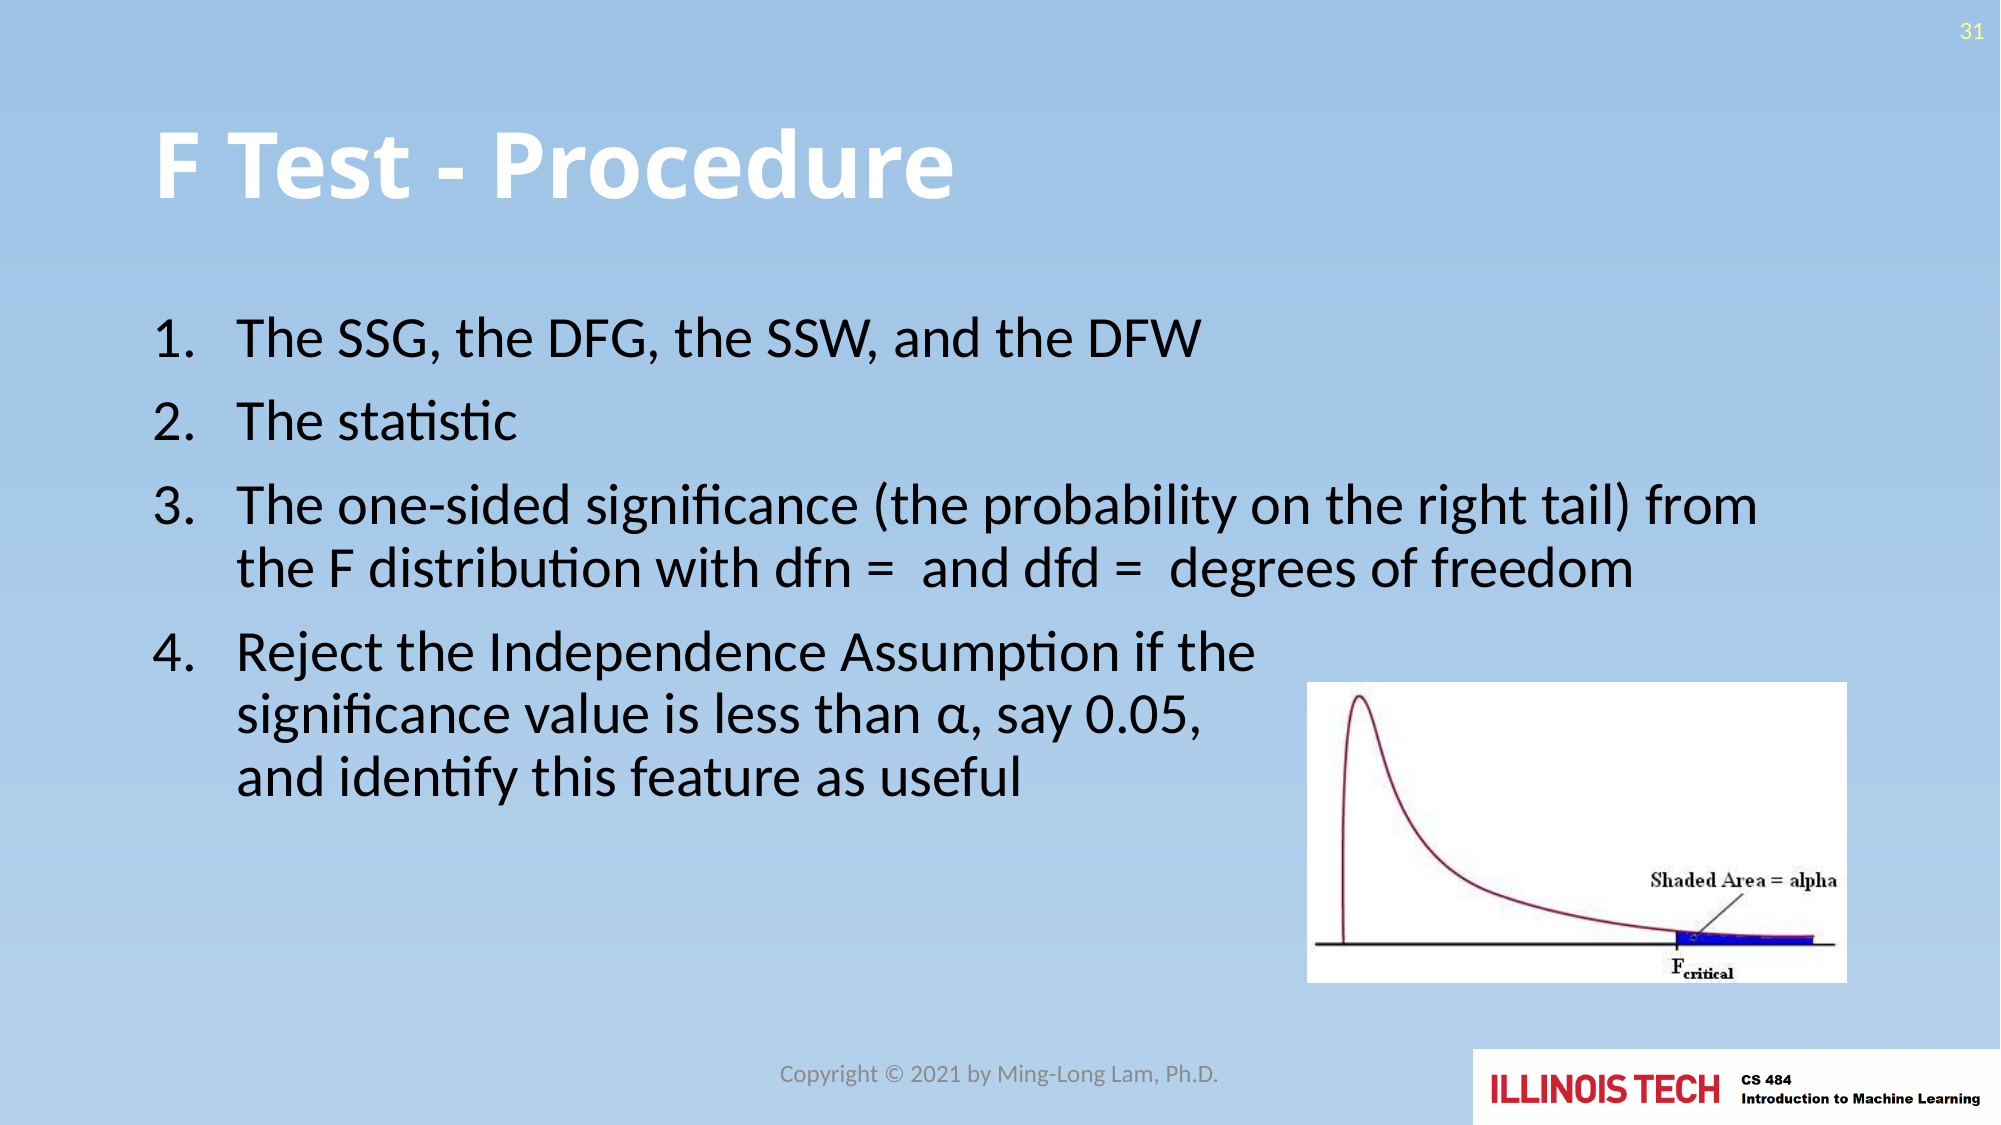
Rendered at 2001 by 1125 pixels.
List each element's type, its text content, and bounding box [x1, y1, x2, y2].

picture [1306, 682, 1847, 983]
picture [1473, 1049, 2000, 1125]
slide_number 31 [1550, 0, 2000, 60]
footer Copyright © 2021 by Ming-Long Lam, Ph.D. [662, 1042, 1338, 1103]
title F Test - Procedure [137, 59, 1863, 278]
